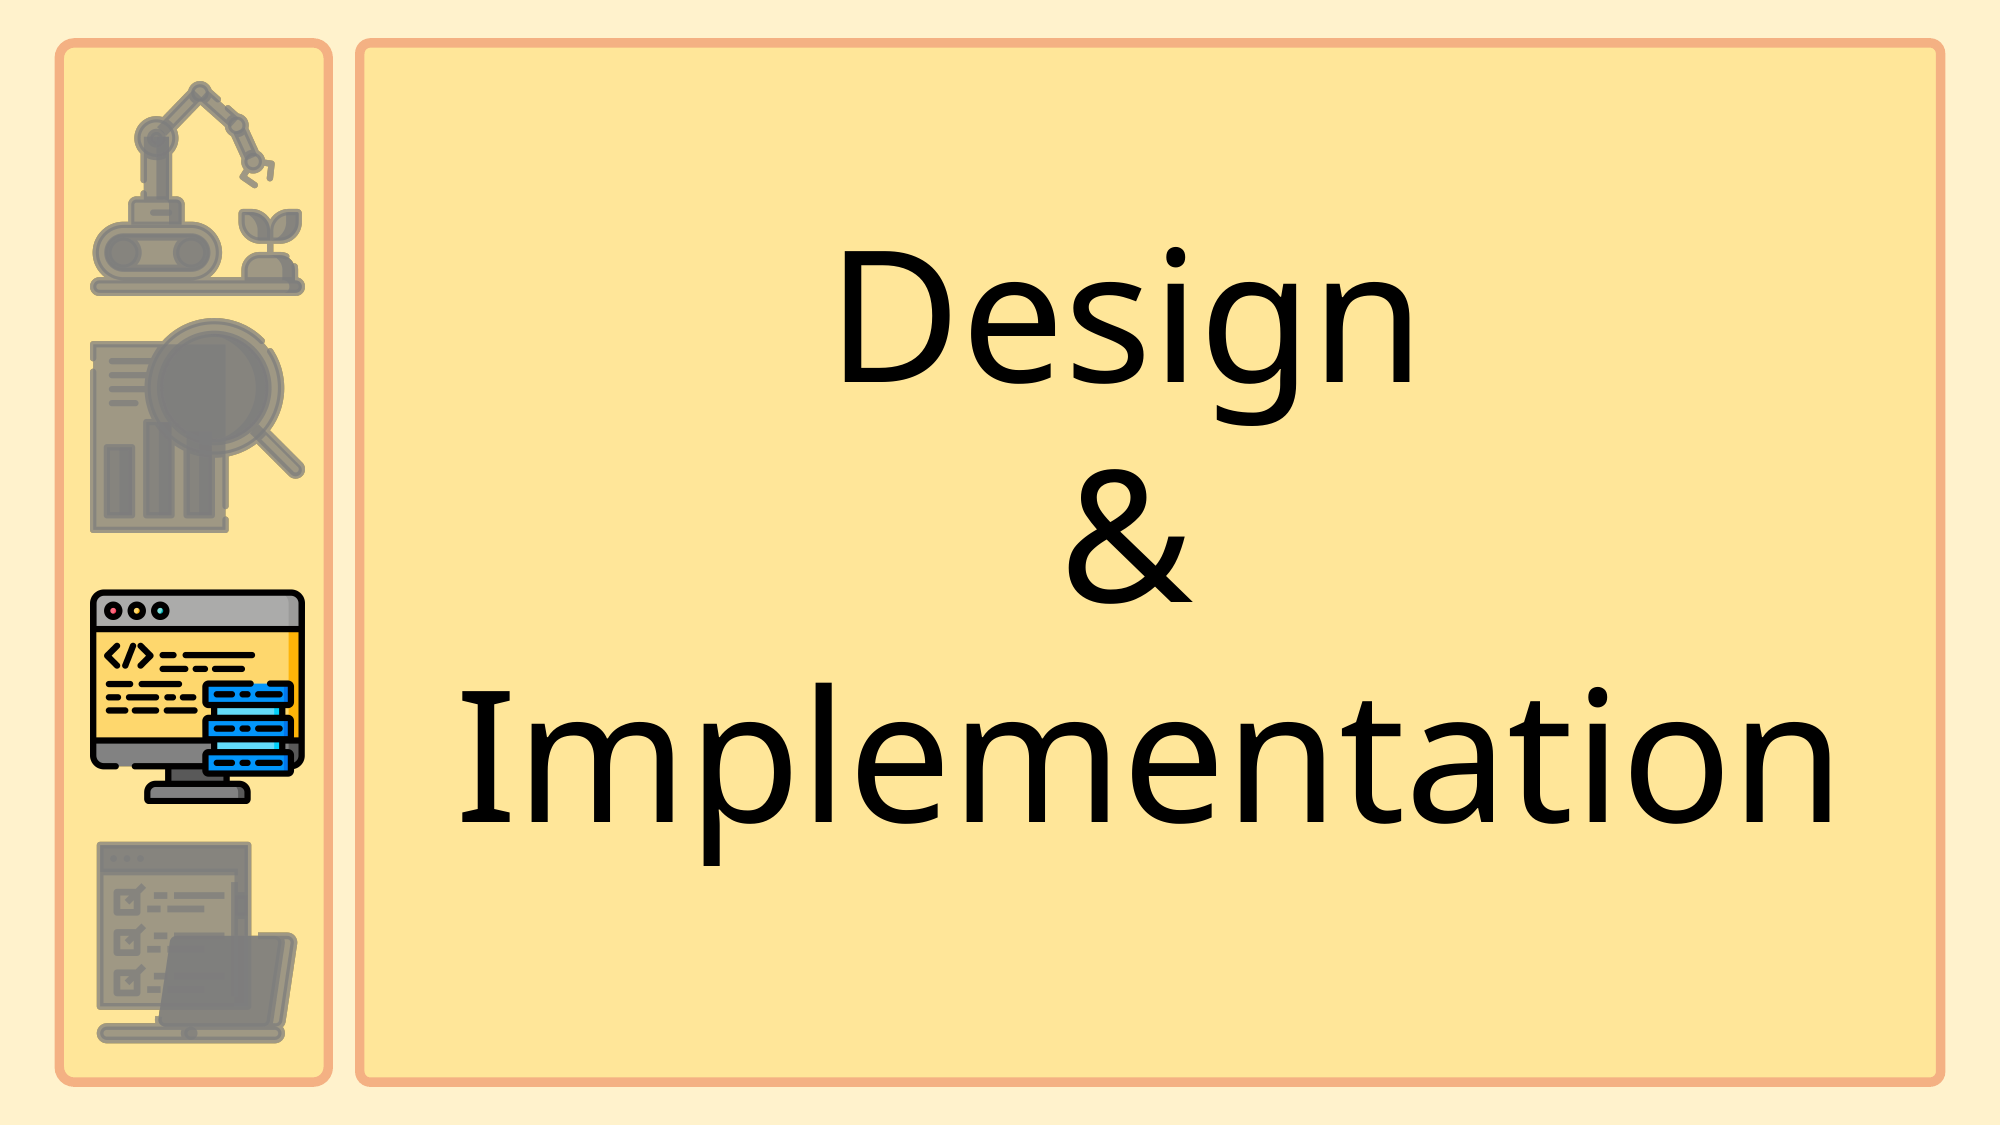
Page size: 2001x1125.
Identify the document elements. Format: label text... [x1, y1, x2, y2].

picture [90, 318, 305, 533]
text_box [58, 41, 330, 1084]
picture [90, 81, 305, 296]
picture [90, 835, 305, 1050]
text_box Design & Implementation [400, 192, 1900, 867]
picture [90, 589, 305, 804]
text_box [358, 41, 1942, 1084]
